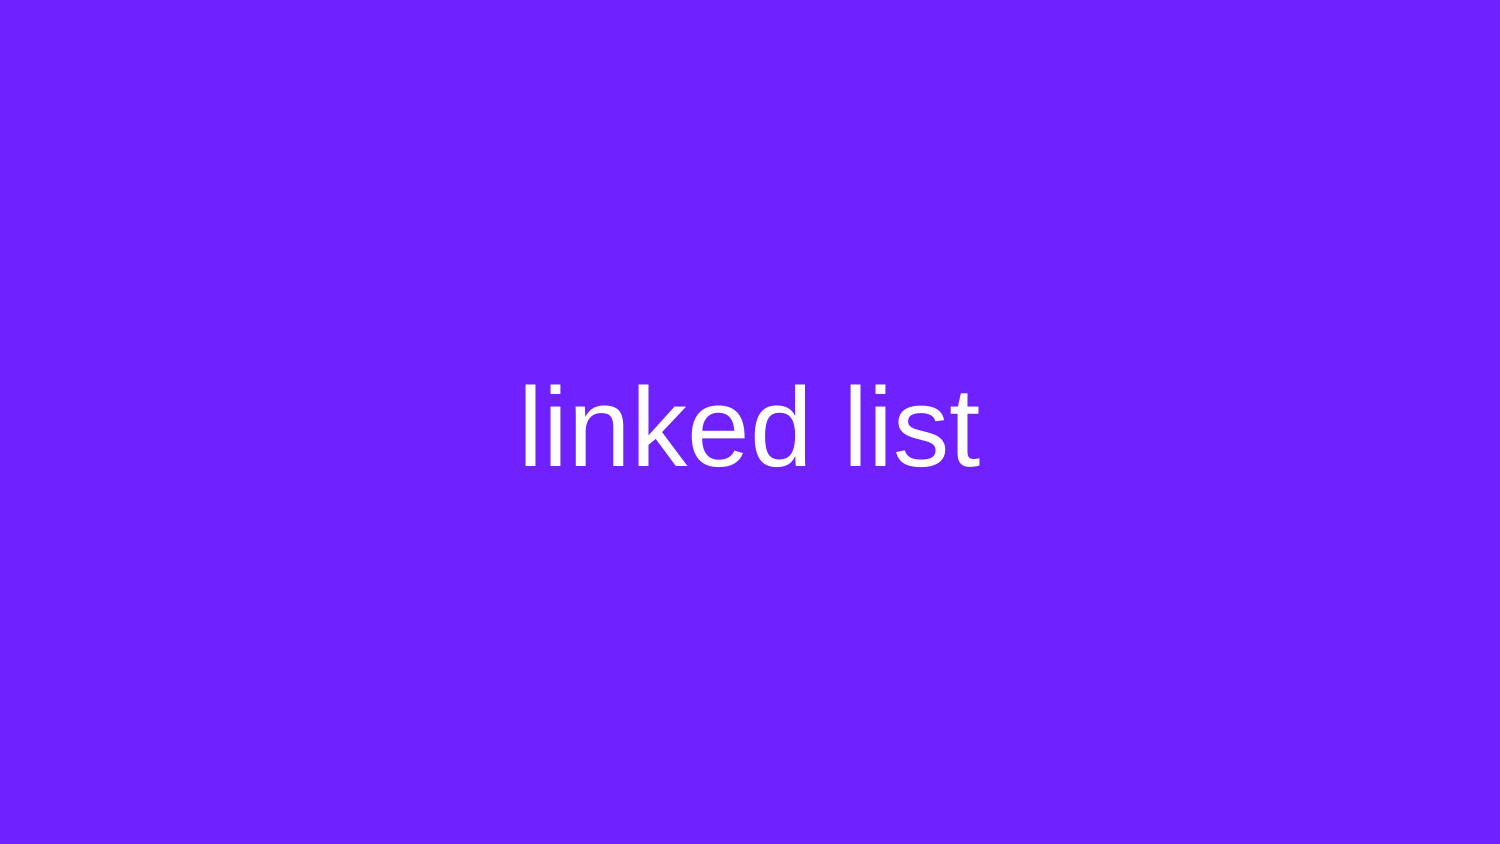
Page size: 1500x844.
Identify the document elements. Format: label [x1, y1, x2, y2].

title [75, 351, 1425, 493]
